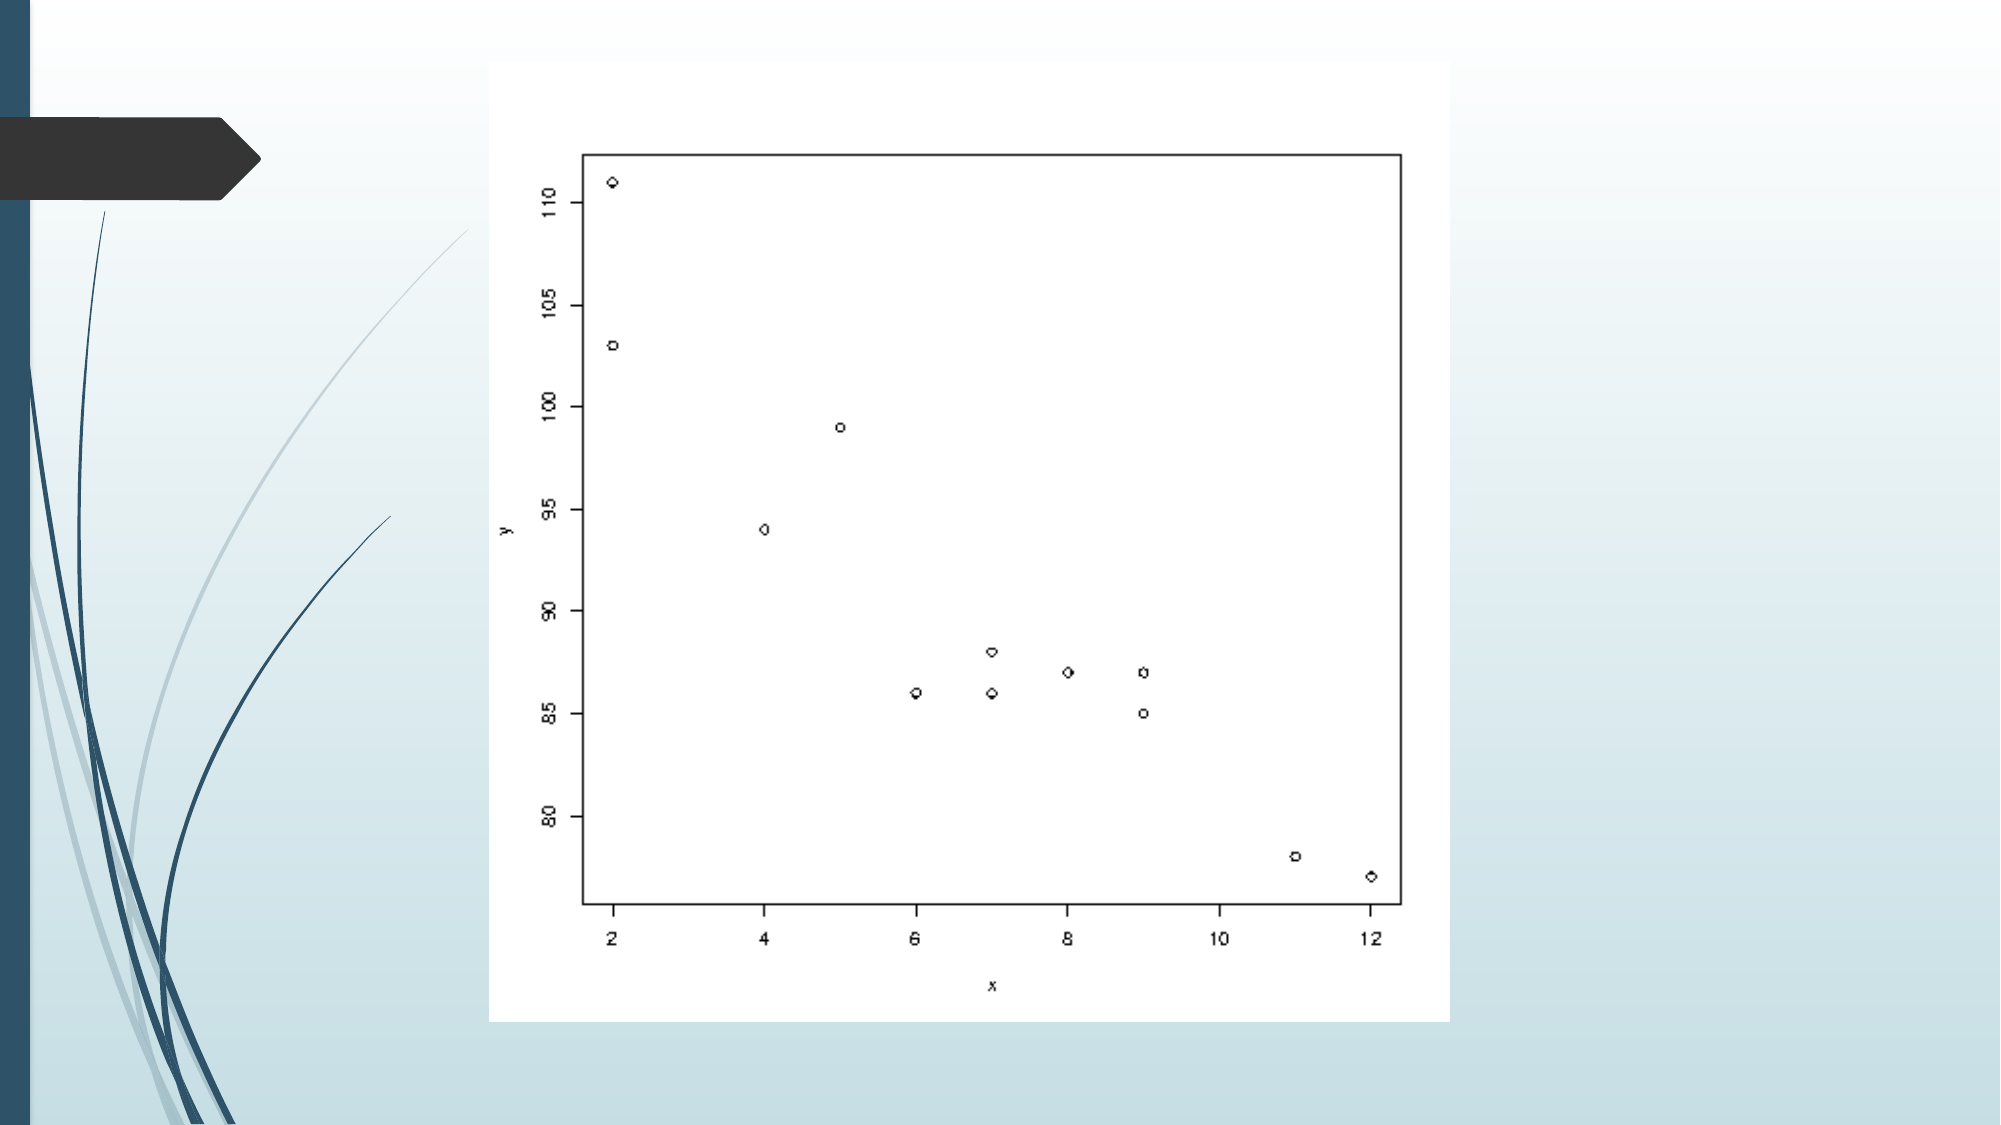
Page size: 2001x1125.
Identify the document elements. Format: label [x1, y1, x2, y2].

list [489, 61, 1450, 1022]
